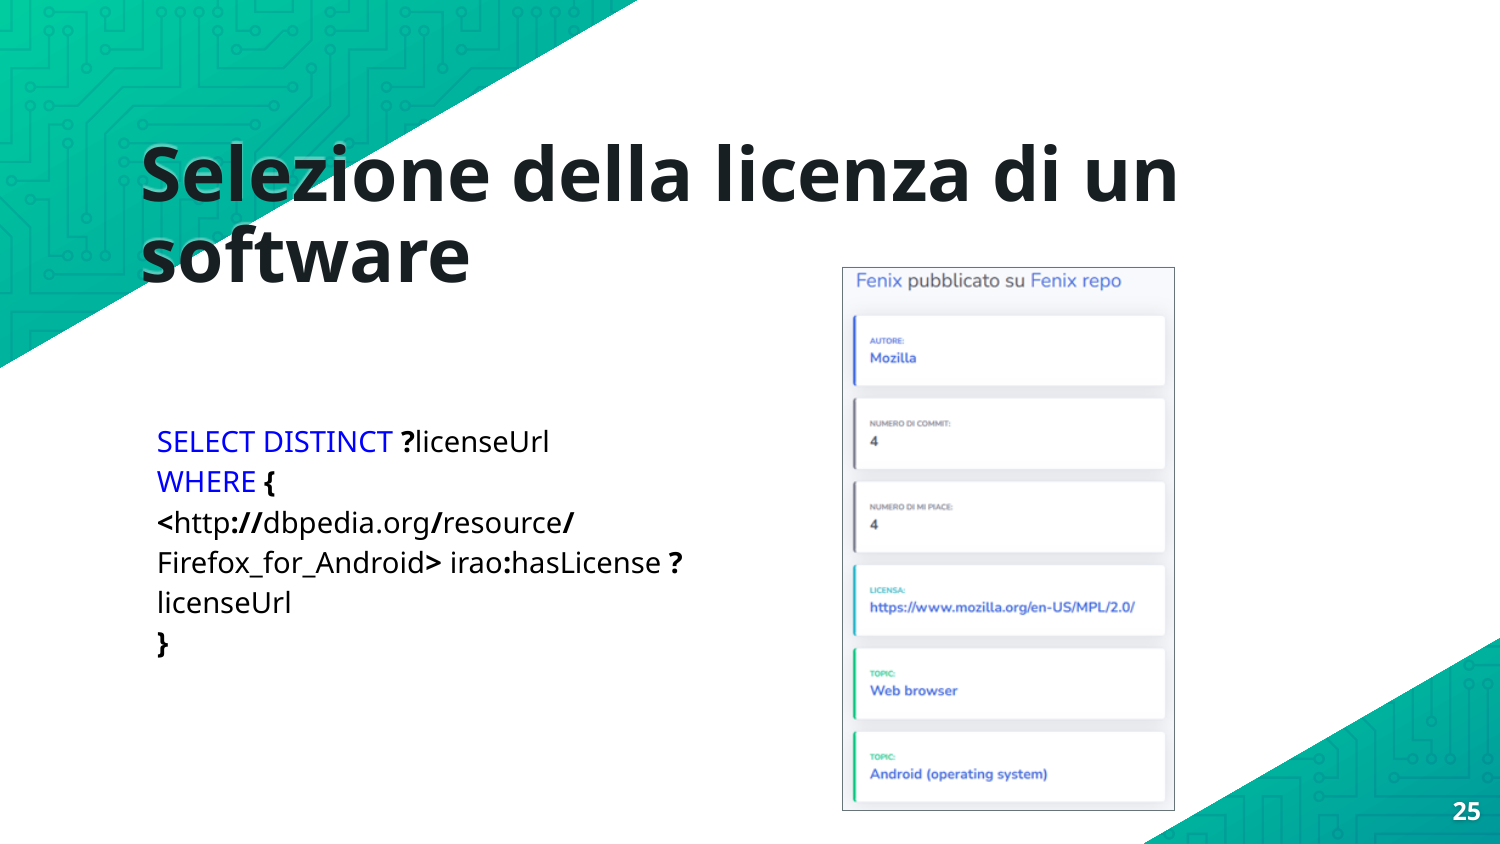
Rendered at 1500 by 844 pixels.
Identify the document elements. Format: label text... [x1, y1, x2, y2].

list SELECT DISTINCT ?licenseUrl WHERE { <http://dbpedia.org/resource/Firefox_for_Android> irao:hasLicense ?licenseUrl } [140, 267, 711, 811]
title Selezione della licenza di un software [140, 137, 1360, 219]
slide_number 25 [1391, 779, 1482, 844]
picture [842, 266, 1176, 811]
